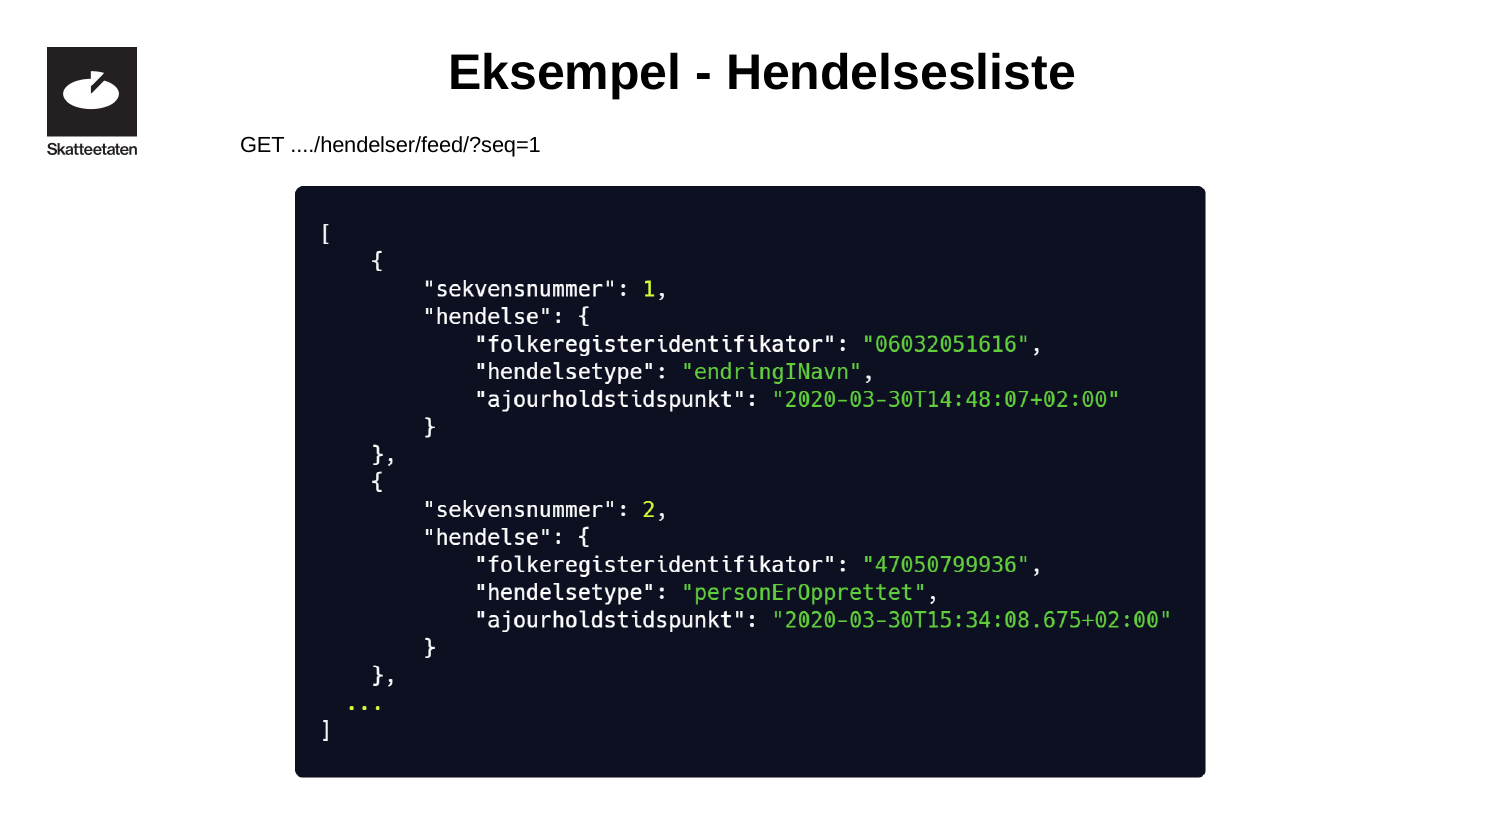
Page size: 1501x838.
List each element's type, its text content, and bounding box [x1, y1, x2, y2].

picture [47, 133, 137, 155]
text_box GET ..../hendelser/feed/?seq=1 [225, 133, 650, 165]
picture [294, 185, 1206, 778]
text_box Eksempel - Hendelsesliste [47, 39, 1478, 133]
